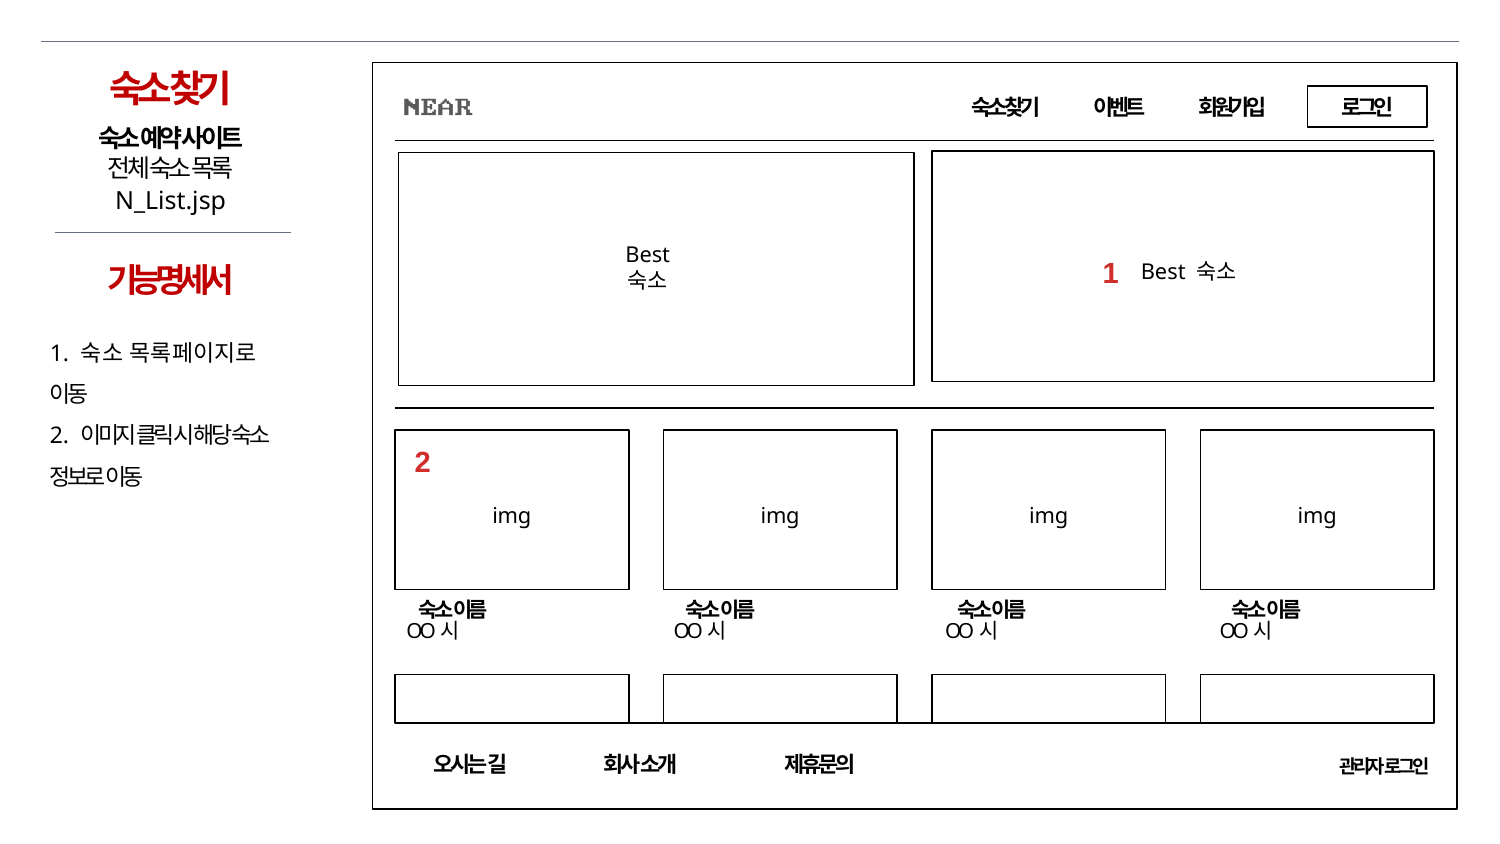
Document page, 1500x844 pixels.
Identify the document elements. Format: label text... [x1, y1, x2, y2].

text_box N_List.jsp [59, 177, 283, 223]
text_box 기능명세서 [64, 256, 278, 308]
text_box 숙소 예약 사이트 전체 숙소 목록 [55, 115, 287, 190]
text_box 1. 숙소 목록페이지로 이동 2. 이미지 클릭 시 해당 숙소 정보로 이동 [35, 317, 307, 497]
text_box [372, 62, 1458, 810]
text_box 숙소 찾기 [64, 62, 278, 118]
